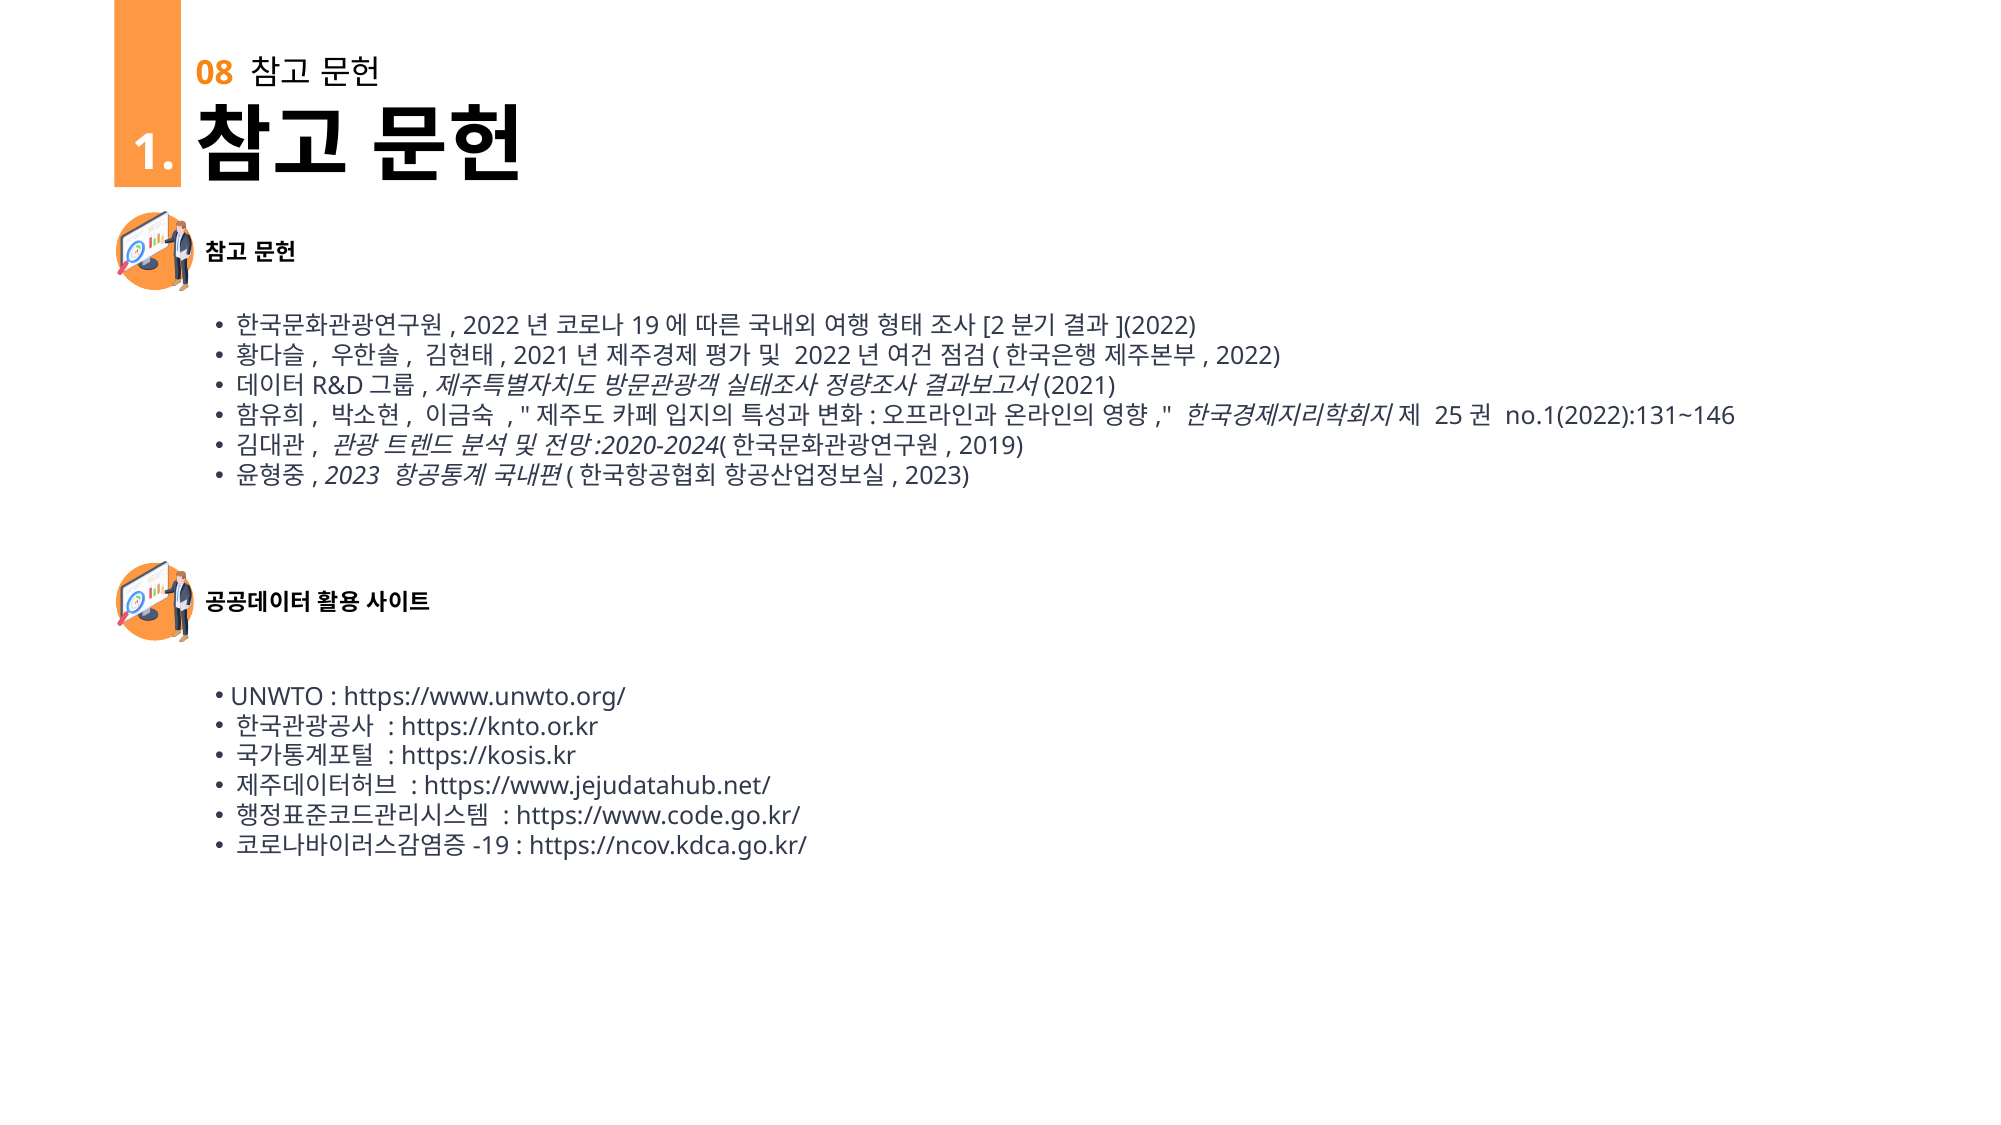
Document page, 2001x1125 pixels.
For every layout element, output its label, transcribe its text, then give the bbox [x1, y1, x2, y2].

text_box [112, 209, 615, 294]
text_box [113, 0, 182, 112]
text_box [112, 559, 633, 644]
text_box 08 참고 문헌 [180, 44, 1220, 100]
text_box 1. [101, 112, 194, 187]
text_box 한국문화관광연구원, 2022년 코로나19에 따른 국내외 여행 형태 조사[2분기 결과](2022) 황다슬, 우한솔, 김현태, 2021년 제주경제 평가 및 2022년 여건 점검(한국은행 제주본부, 2022) 데이터R&D그룹,제주특별자치도 방문관광객 실태조사 정량조사 결과보고서(2021) 함유희, 박소현, 이금숙 , "제주도 카페 입지의 특성과 변화:오프라인과 온라인의 영향," 한국경제지리학회지 제 25권 no.1(2022):131~146 김대관, 관광 트렌드 분석 및 전망:2020-2024(한국문화관광연구원, 2019) 윤형중, 2023 항공통계 국내편(한국항공협회 항공산업정보실, 2023) [200, 302, 1826, 557]
text_box 참고 문헌 [180, 83, 1603, 199]
text_box UNWTO : https://www.unwto.org/ 한국관광공사 : https://knto.or.kr 국가통계포털 : https://kosis.kr 제주데이터허브 : https://www.jejudatahub.net/ 행정표준코드관리시스템 : https://www.code.go.kr/ 코로나바이러스감염증-19 : https://ncov.kdca.go.kr/ [200, 672, 1201, 867]
